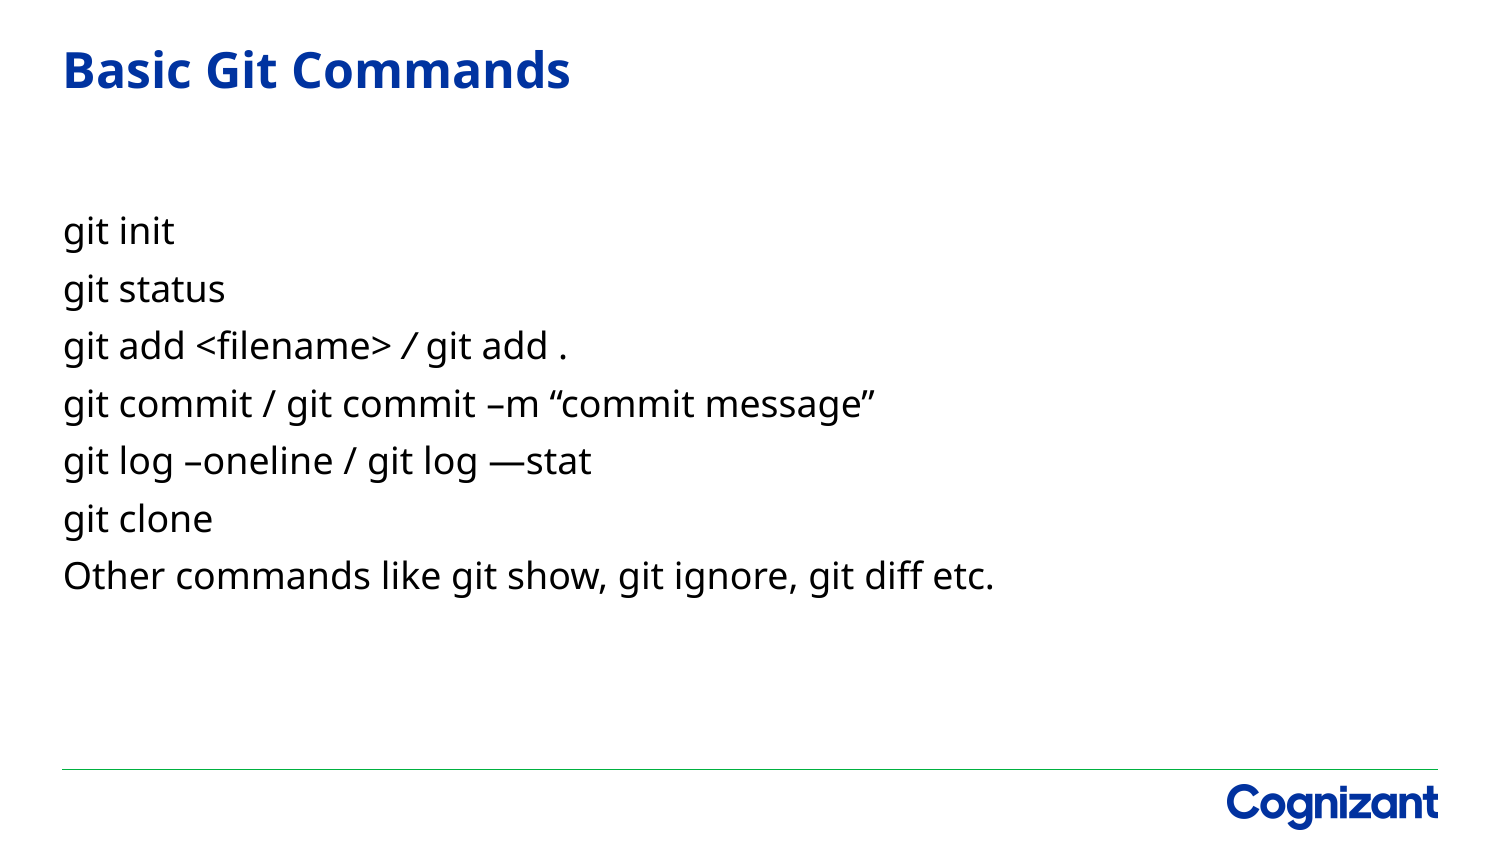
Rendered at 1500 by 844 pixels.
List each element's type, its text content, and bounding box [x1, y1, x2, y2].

list git init git status git add <filename> / git add . git commit / git commit –m “commit message” git log –oneline / git log —stat git clone Other commands like git show, git ignore, git diff etc. [63, 206, 1439, 752]
picture [1227, 784, 1438, 830]
title Basic Git Commands [63, 45, 1439, 176]
